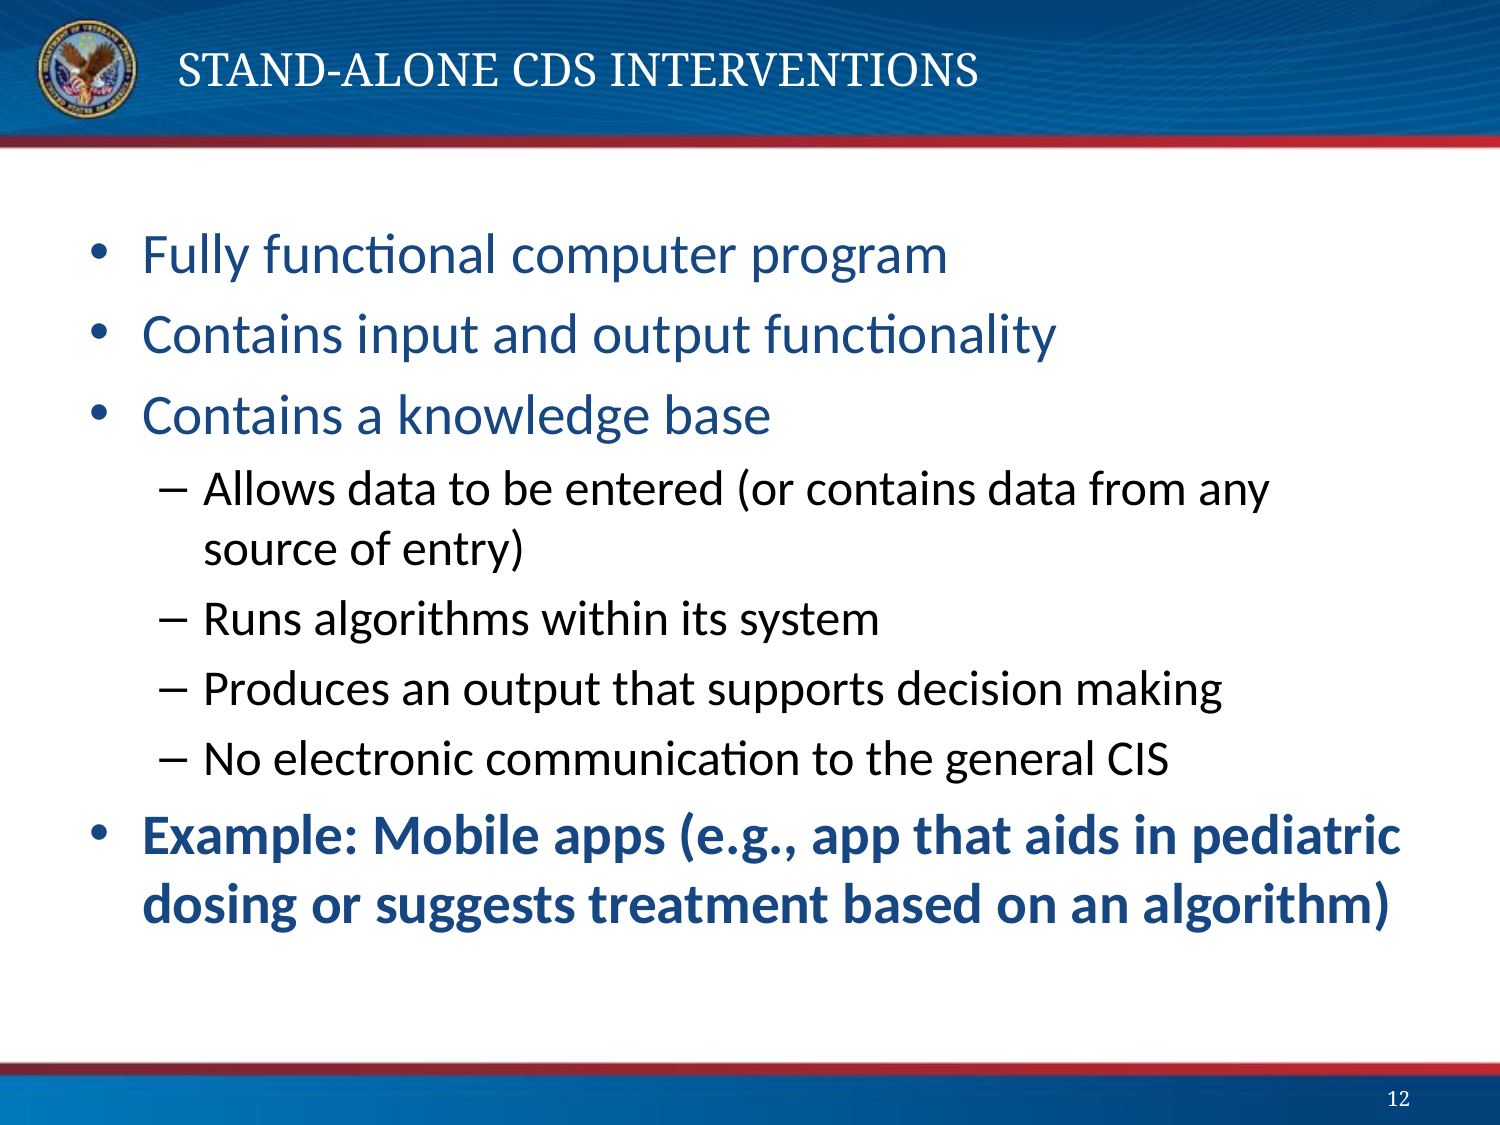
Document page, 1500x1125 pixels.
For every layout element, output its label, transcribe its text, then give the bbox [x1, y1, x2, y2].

title Stand-Alone CDS Interventions [162, 12, 1425, 124]
list Fully functional computer program Contains input and output functionality Contains a knowledge base Allows data to be entered (or contains data from any source of entry) Runs algorithms within its system Produces an output that supports decision making No electronic communication to the general CIS Example: Mobile apps (e.g., app that aids in pediatric dosing or suggests treatment based on an algorithm) [75, 208, 1425, 952]
picture [0, 0, 1500, 1125]
slide_number 12 [1074, 1074, 1425, 1125]
